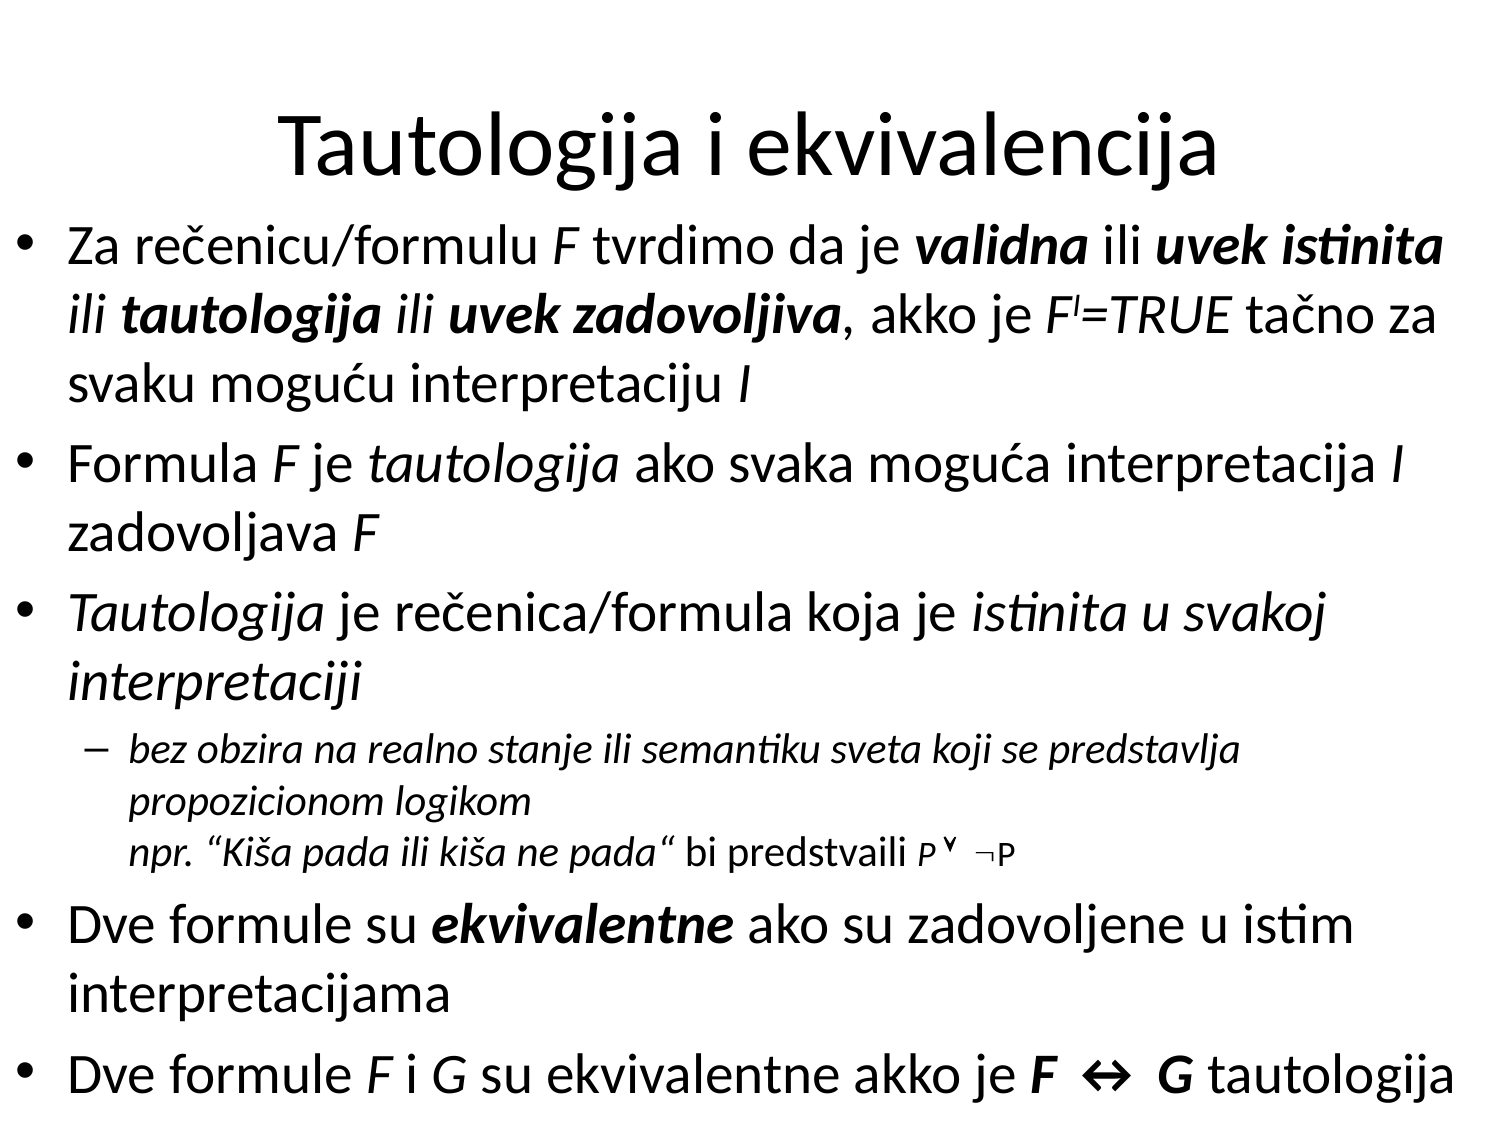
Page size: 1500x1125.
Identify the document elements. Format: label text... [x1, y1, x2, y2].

list Za rečenicu/formulu F tvrdimo da je validna ili uvek istinita ili tautologija ili uvek zadovoljiva, akko je FI=TRUE tačno za svaku moguću interpretaciju I Formula F je tautologija ako svaka moguća interpretacija I zadovoljava F Tautologija je rečenica/formula koja je istinita u svakoj interpretaciji bez obzira na realno stanje ili semantiku sveta koji se predstavlja propozicionom logikom npr. “Kiša pada ili kiša ne pada“ bi predstvaili P  P Dve formule su ekvivalentne ako su zadovoljene u istim interpretacijama Dve formule F i G su ekvivalentne akko je F ↔ G tautologija [0, 200, 1488, 1125]
title Tautologija i ekvivalencija [75, 45, 1425, 200]
